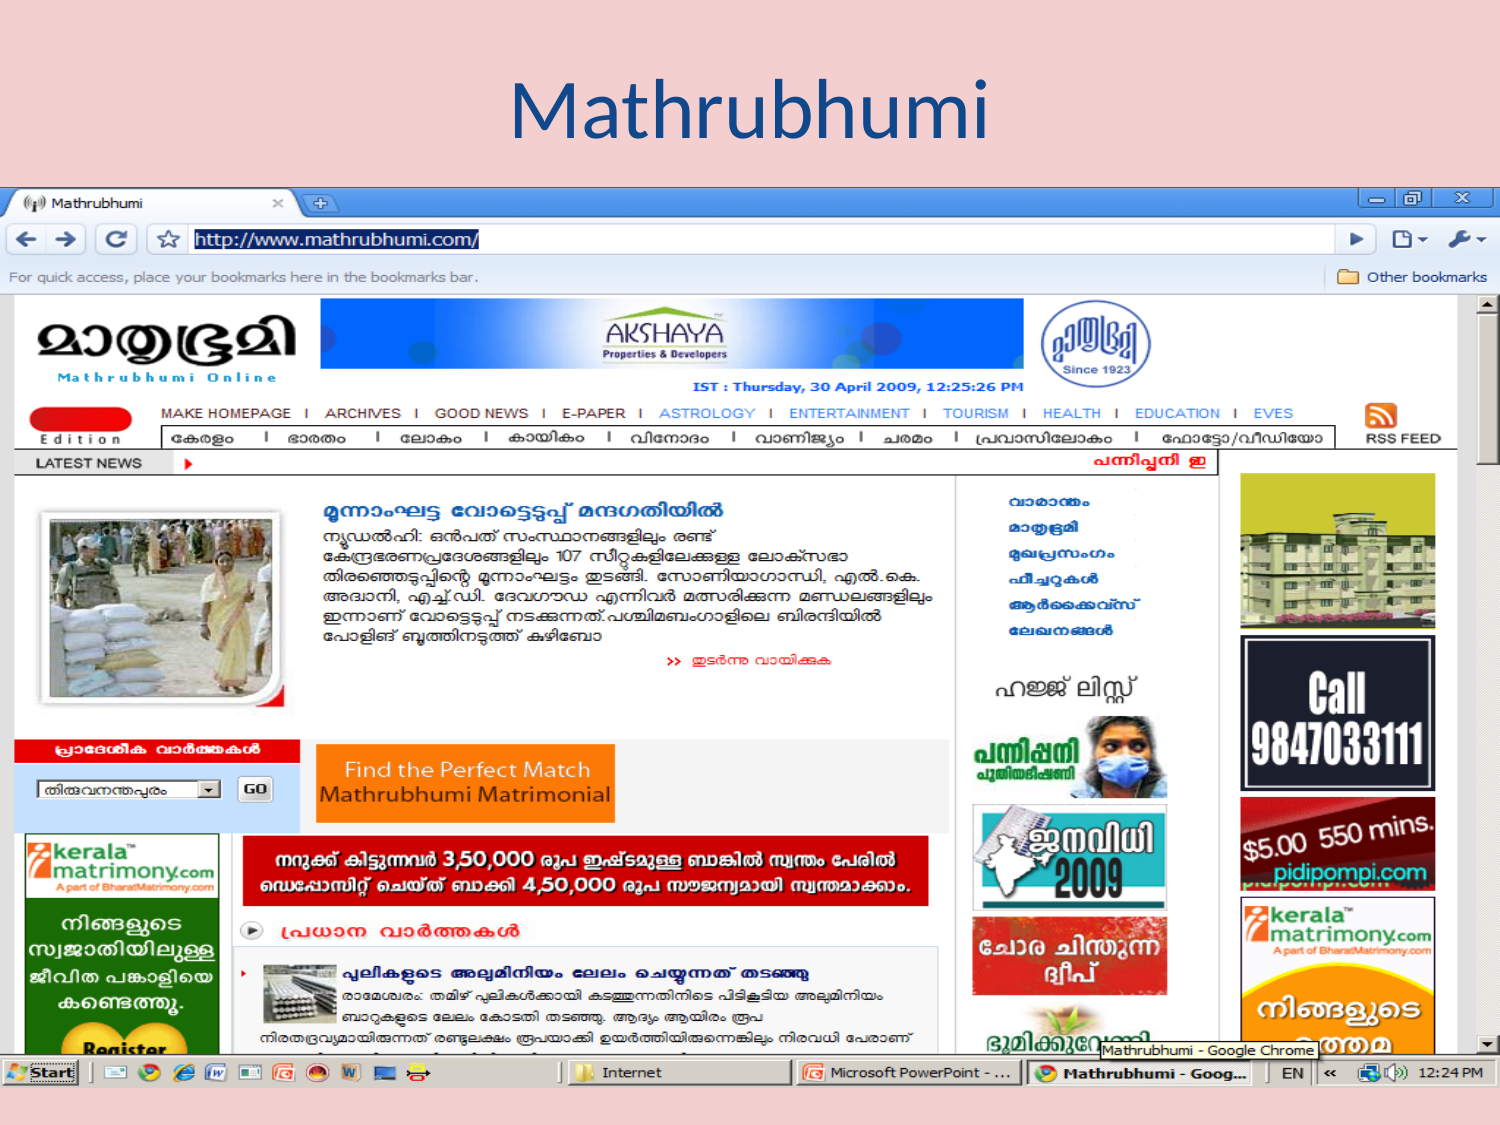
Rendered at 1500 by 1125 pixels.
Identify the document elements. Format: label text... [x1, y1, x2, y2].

title Mathrubhumi [74, 45, 1426, 164]
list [0, 187, 1500, 1088]
